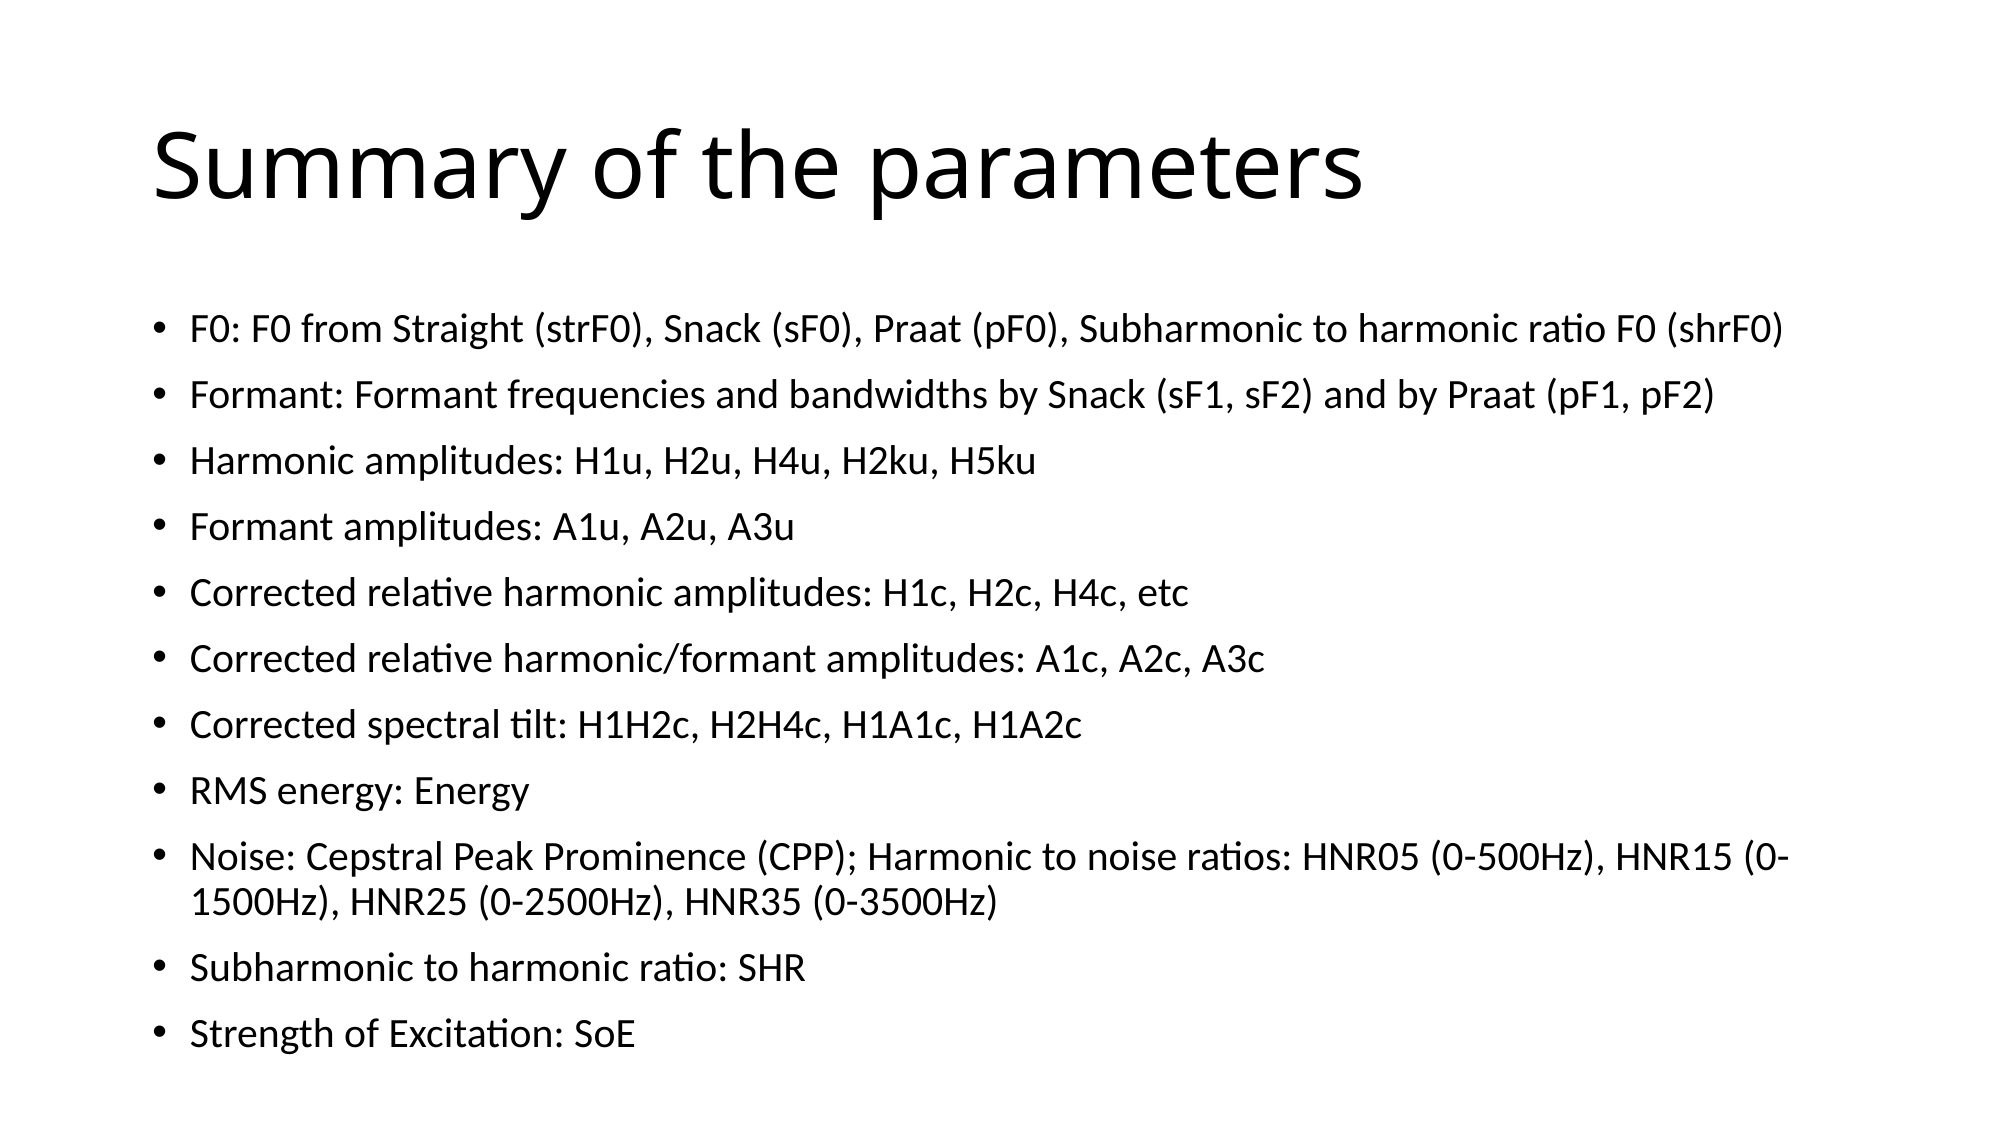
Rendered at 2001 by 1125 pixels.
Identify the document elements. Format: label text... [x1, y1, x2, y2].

list F0: F0 from Straight (strF0), Snack (sF0), Praat (pF0), Subharmonic to harmonic ratio F0 (shrF0) Formant: Formant frequencies and bandwidths by Snack (sF1, sF2) and by Praat (pF1, pF2) Harmonic amplitudes: H1u, H2u, H4u, H2ku, H5ku Formant amplitudes: A1u, A2u, A3u Corrected relative harmonic amplitudes: H1c, H2c, H4c, etc Corrected relative harmonic/formant amplitudes: A1c, A2c, A3c Corrected spectral tilt: H1H2c, H2H4c, H1A1c, H1A2c RMS energy: Energy Noise: Cepstral Peak Prominence (CPP); Harmonic to noise ratios: HNR05 (0-500Hz), HNR15 (0-1500Hz), HNR25 (0-2500Hz), HNR35 (0-3500Hz) Subharmonic to harmonic ratio: SHR Strength of Excitation: SoE [137, 299, 1935, 1066]
title Summary of the parameters [137, 59, 1863, 278]
